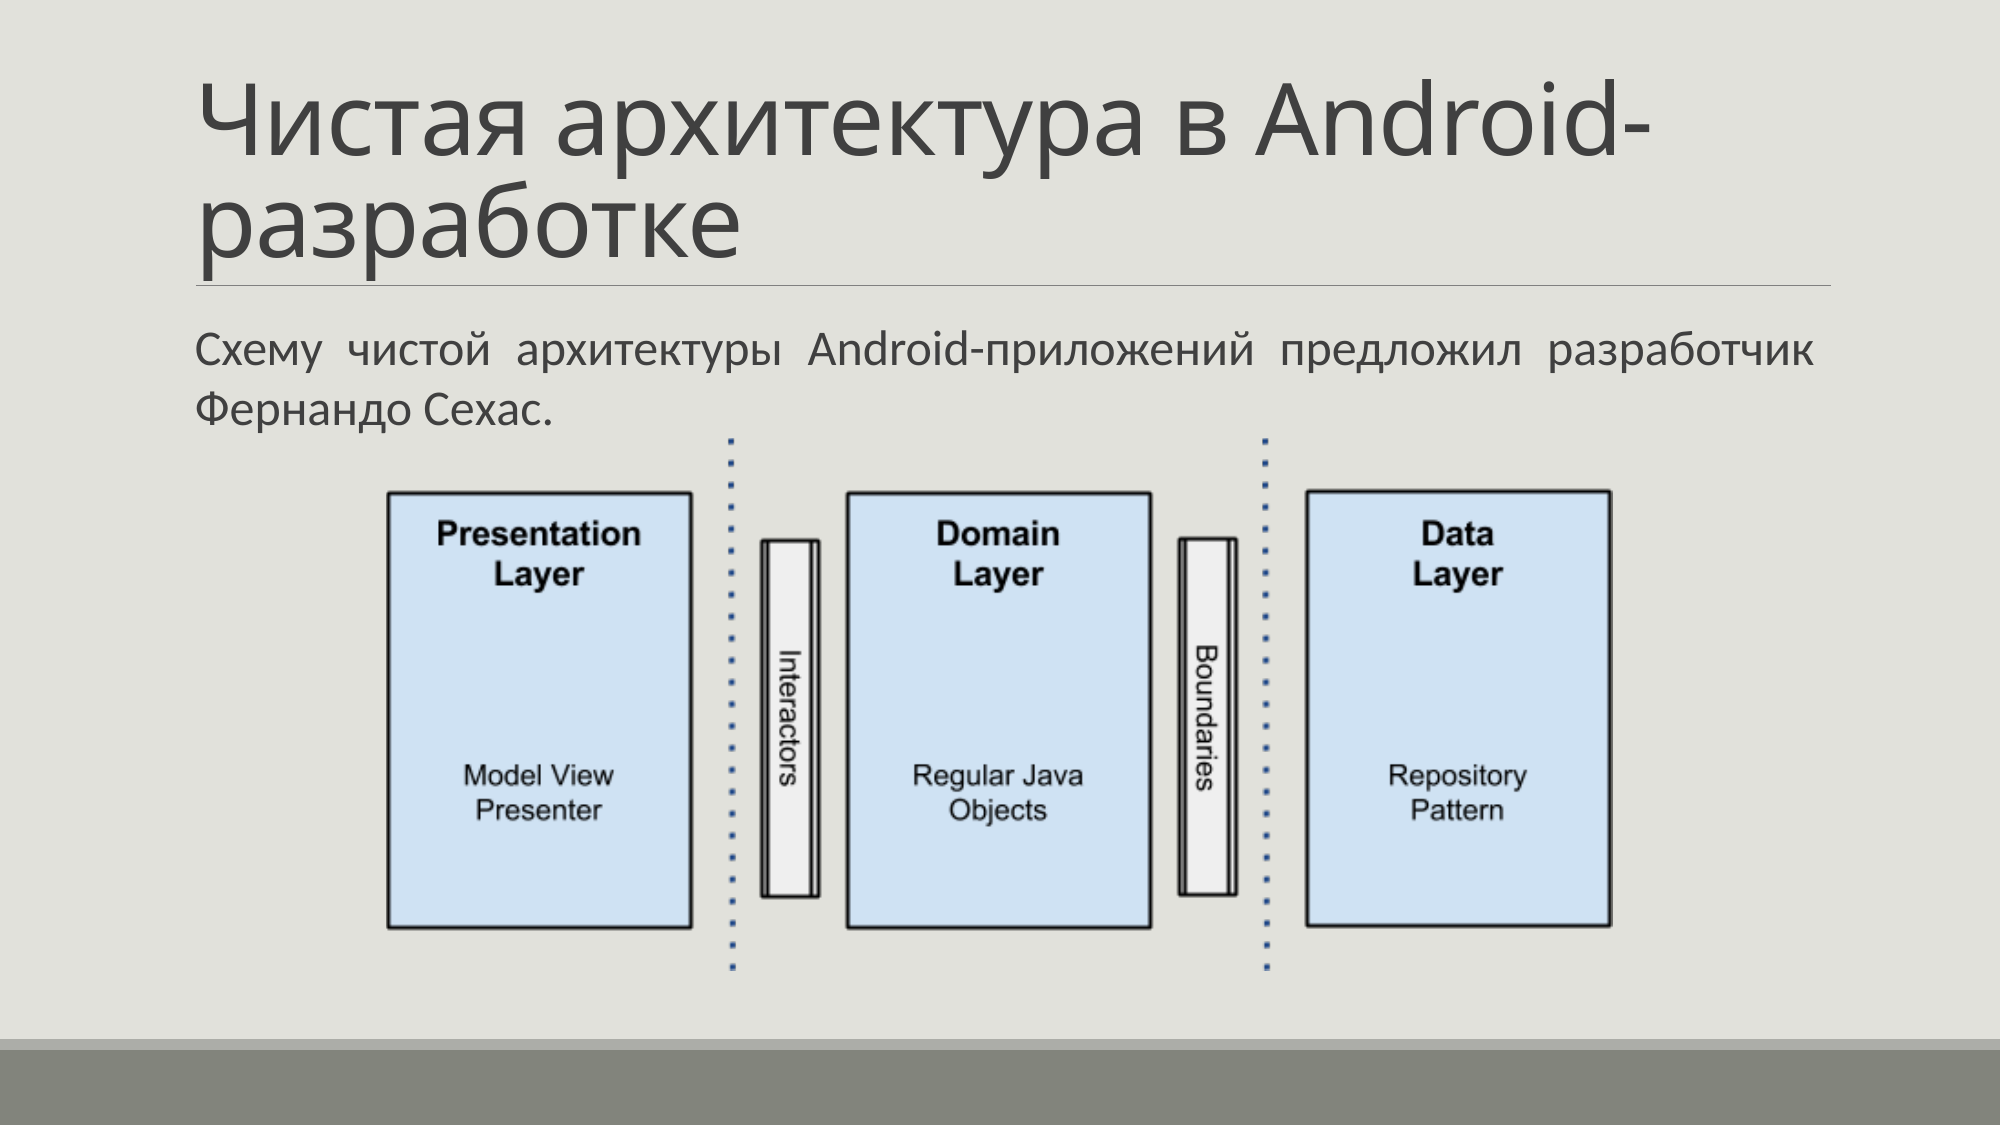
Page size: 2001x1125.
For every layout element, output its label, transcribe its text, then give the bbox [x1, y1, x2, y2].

picture [386, 438, 1614, 972]
title Чистая архитектура в Android-разработке [180, 47, 1830, 285]
text_box Схему чистой архитектуры Android-приложений предложил разработчик Фернандо Сехас. [179, 308, 1830, 443]
